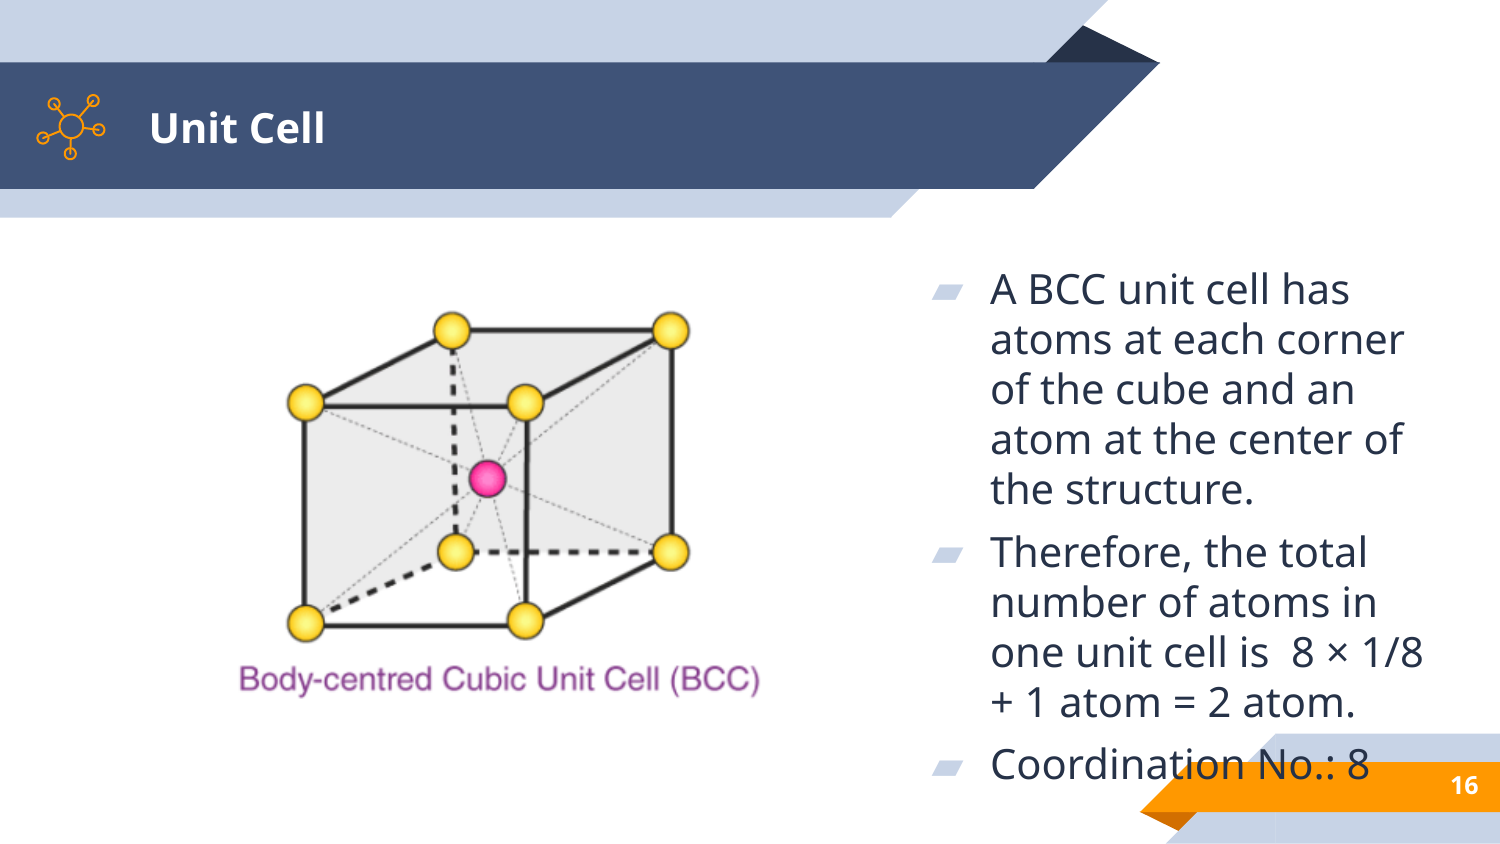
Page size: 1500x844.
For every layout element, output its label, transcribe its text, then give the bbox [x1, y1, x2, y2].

slide_number 16 [1249, 760, 1494, 813]
title Unit Cell [133, 64, 997, 190]
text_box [37, 94, 105, 160]
picture [224, 259, 776, 716]
list A BCC unit cell has atoms at each corner of the cube and an atom at the center of the structure. Therefore, the total number of atoms in one unit cell is 8 × 1/8 + 1 atom = 2 atom. Coordination No.: 8 [900, 247, 1450, 695]
